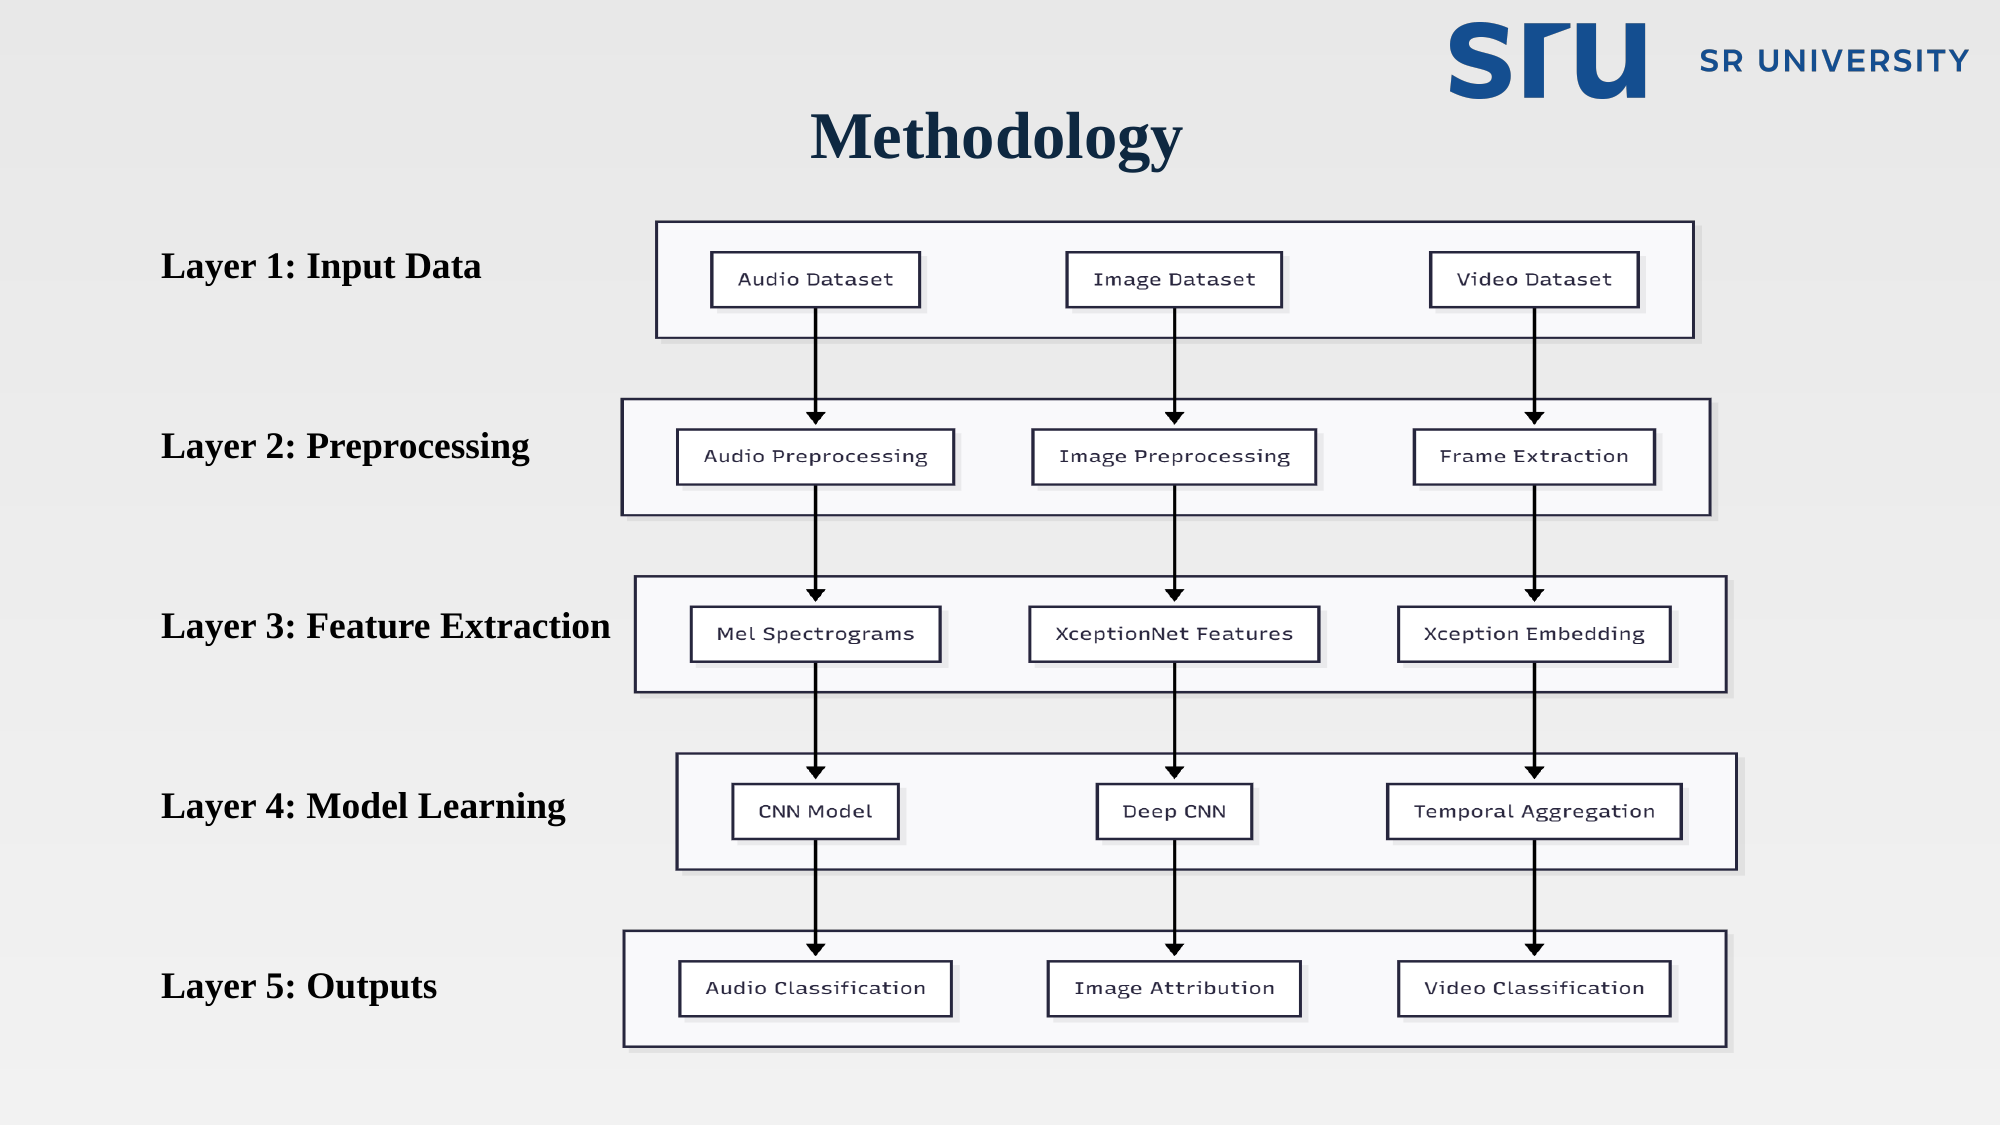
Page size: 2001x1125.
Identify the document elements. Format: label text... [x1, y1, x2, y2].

picture [609, 211, 1749, 1058]
title Methodology [85, 93, 1910, 198]
text_box Layer 1: Input Data Layer 2: Preprocessing Layer 3: Feature Extraction Layer 4: Model Learning Layer 5: Outputs [146, 233, 609, 1013]
picture [1450, 22, 1969, 99]
